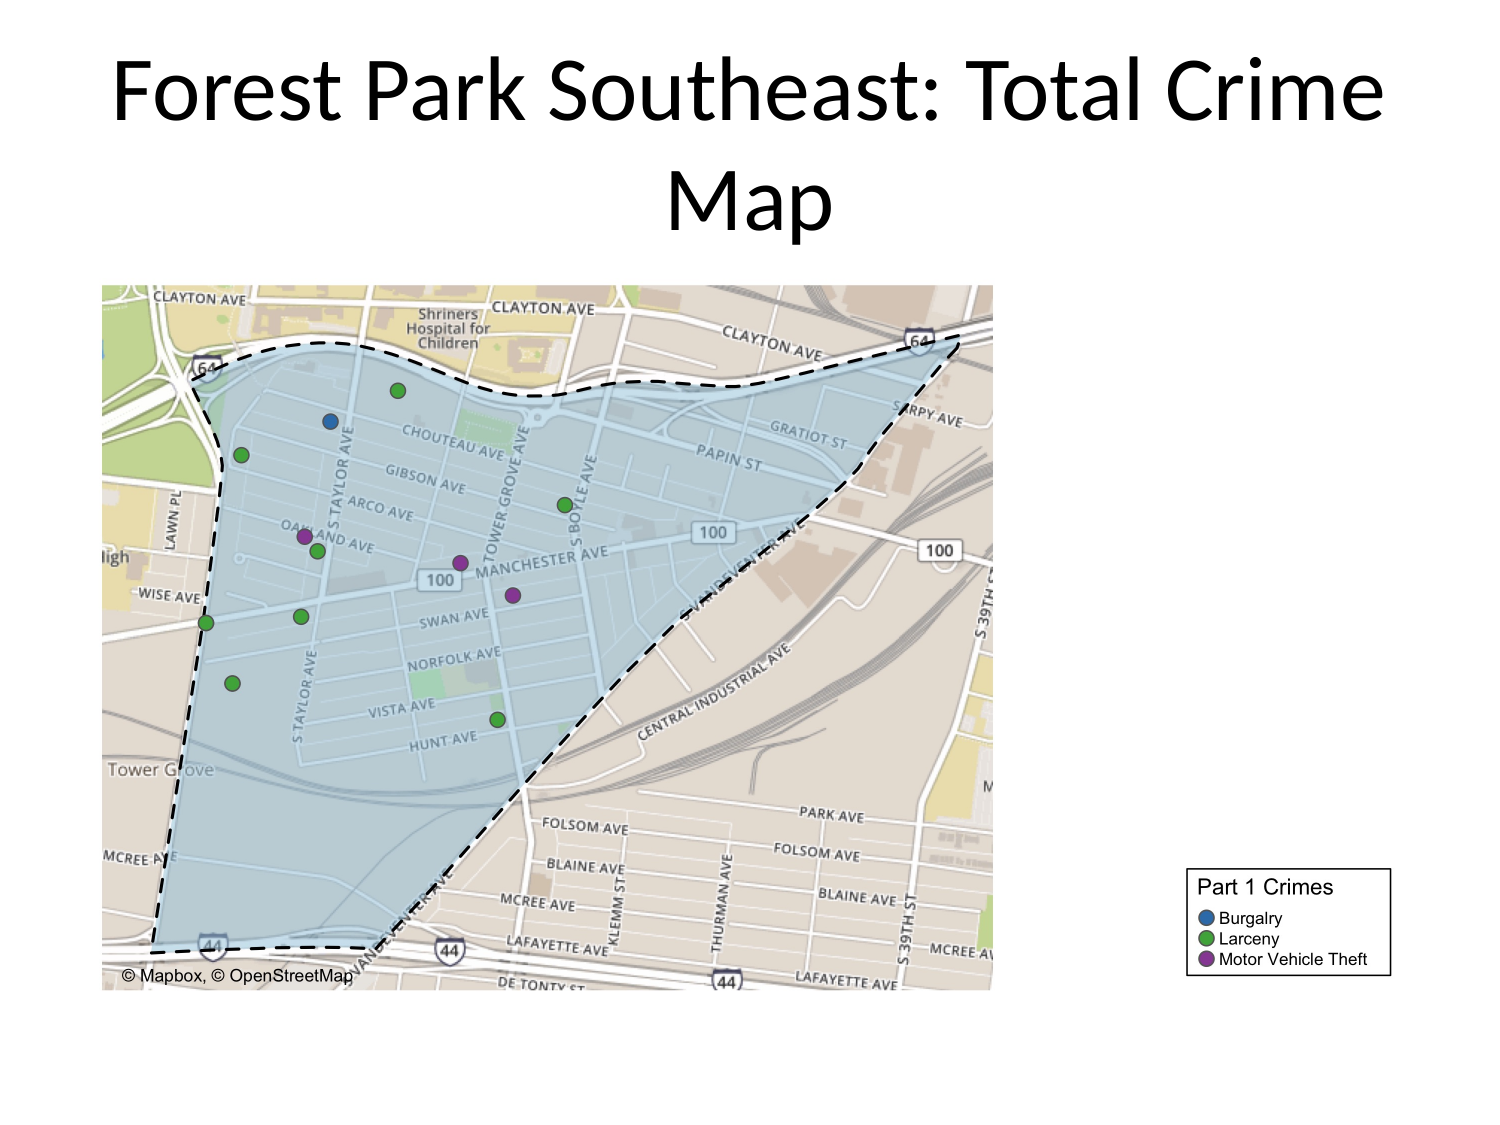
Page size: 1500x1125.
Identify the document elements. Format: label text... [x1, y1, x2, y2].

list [74, 262, 1426, 1013]
title Forest Park Southeast: Total Crime Map [75, 45, 1425, 233]
